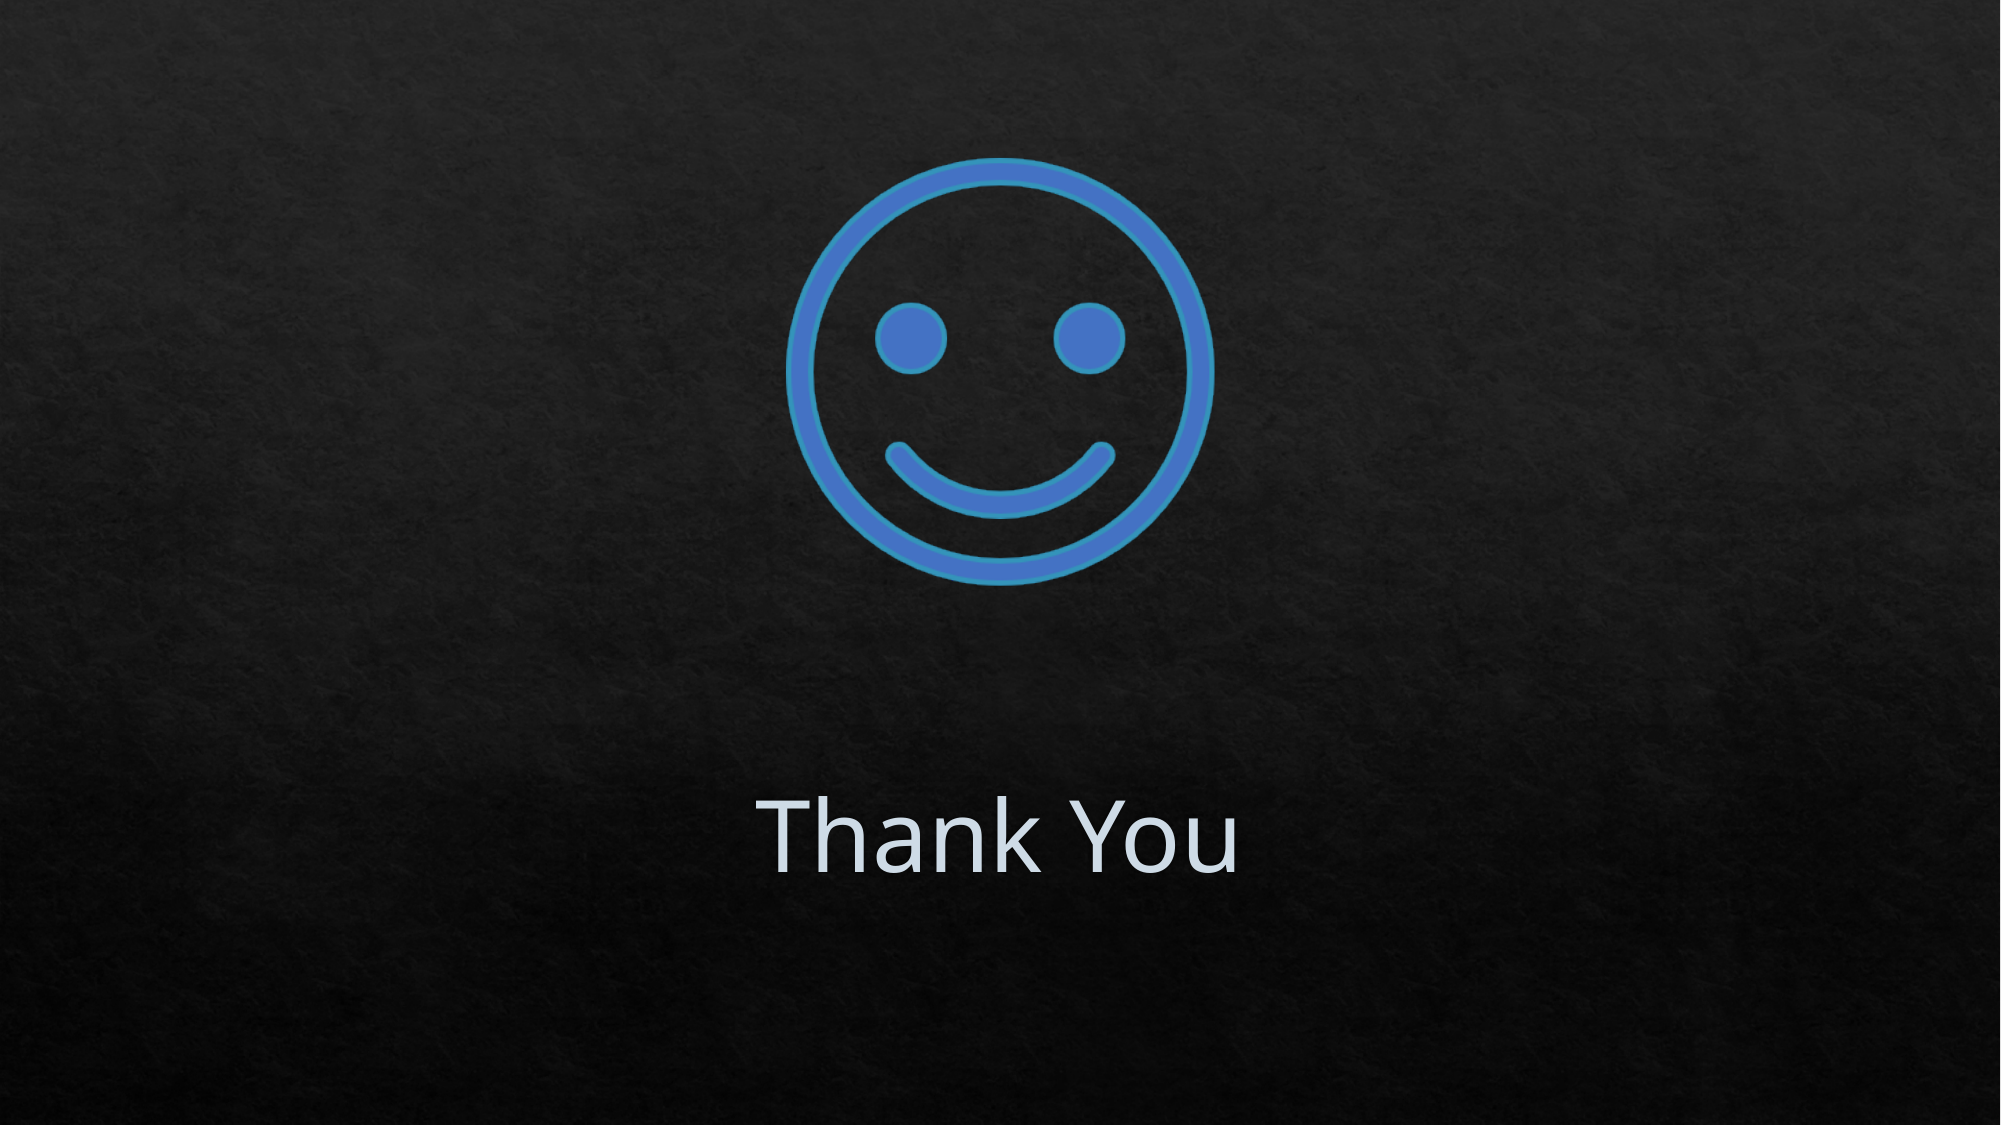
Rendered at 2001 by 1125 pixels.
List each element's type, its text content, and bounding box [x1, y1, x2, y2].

text_box [0, 0, 2000, 1125]
title Thank You [224, 722, 1774, 902]
picture [733, 105, 1268, 639]
